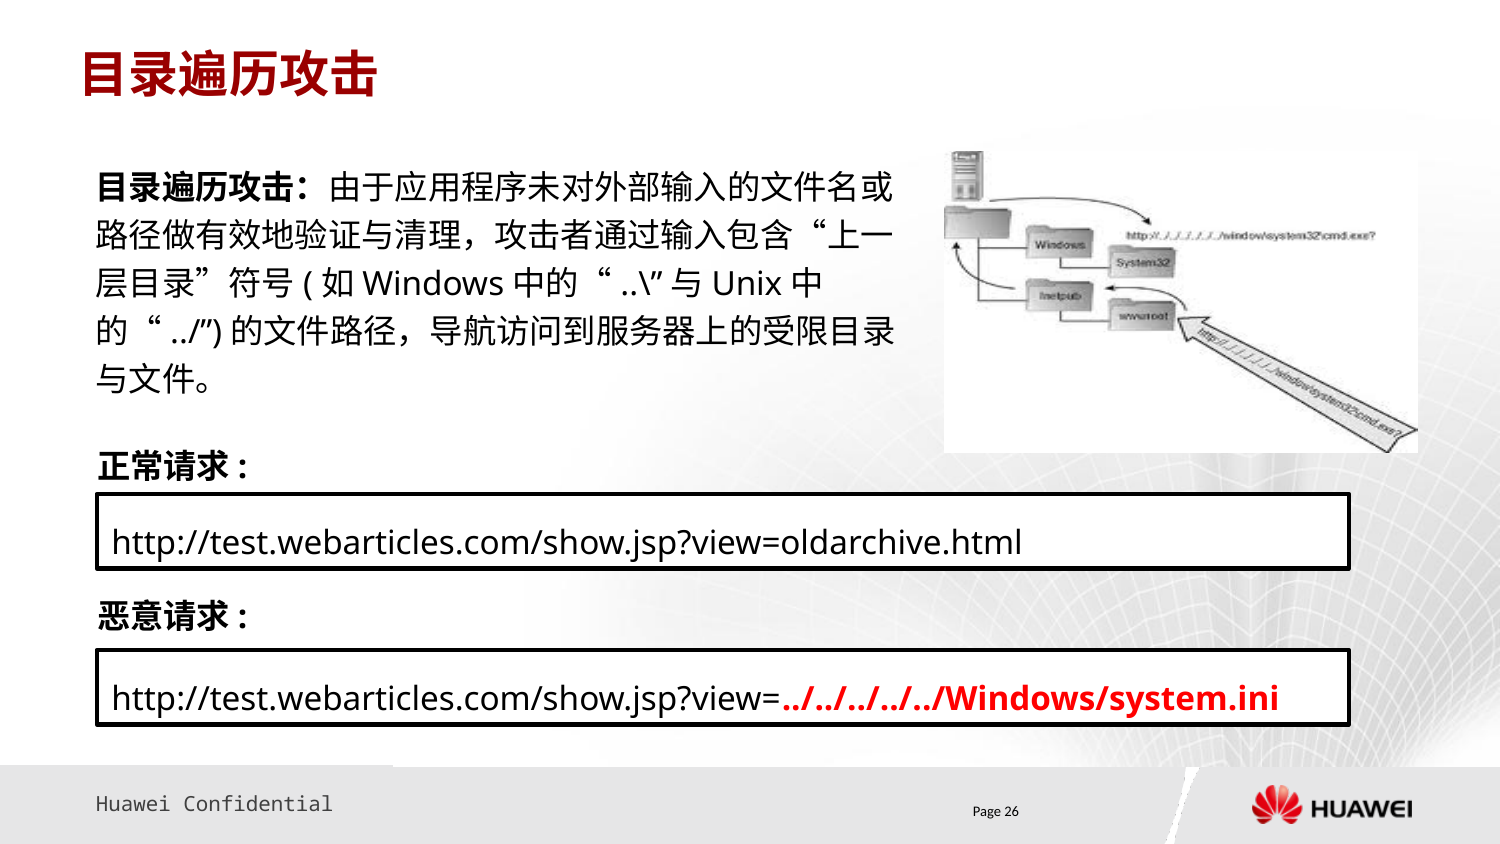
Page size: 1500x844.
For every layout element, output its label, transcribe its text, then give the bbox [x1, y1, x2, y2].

text_box http://test.webarticles.com/show.jsp?view=oldarchive.html [95, 492, 1351, 571]
title 目录遍历攻击 [67, 0, 1392, 149]
text_box http://test.webarticles.com/show.jsp?view=../../../../../Windows/system.ini [95, 648, 1351, 727]
picture [0, 63, 1500, 844]
text_box 正常请求: [82, 438, 263, 493]
text_box 目录遍历攻击：由于应用程序未对外部输入的文件名或路径做有效地验证与清理，攻击者通过输入包含“上一层目录”符号(如Windows中的“..\”与Unix中的“../”)的文件路径，导航访问到服务器上的受限目录与文件。 [82, 151, 923, 405]
text_box 恶意请求: [82, 588, 263, 643]
